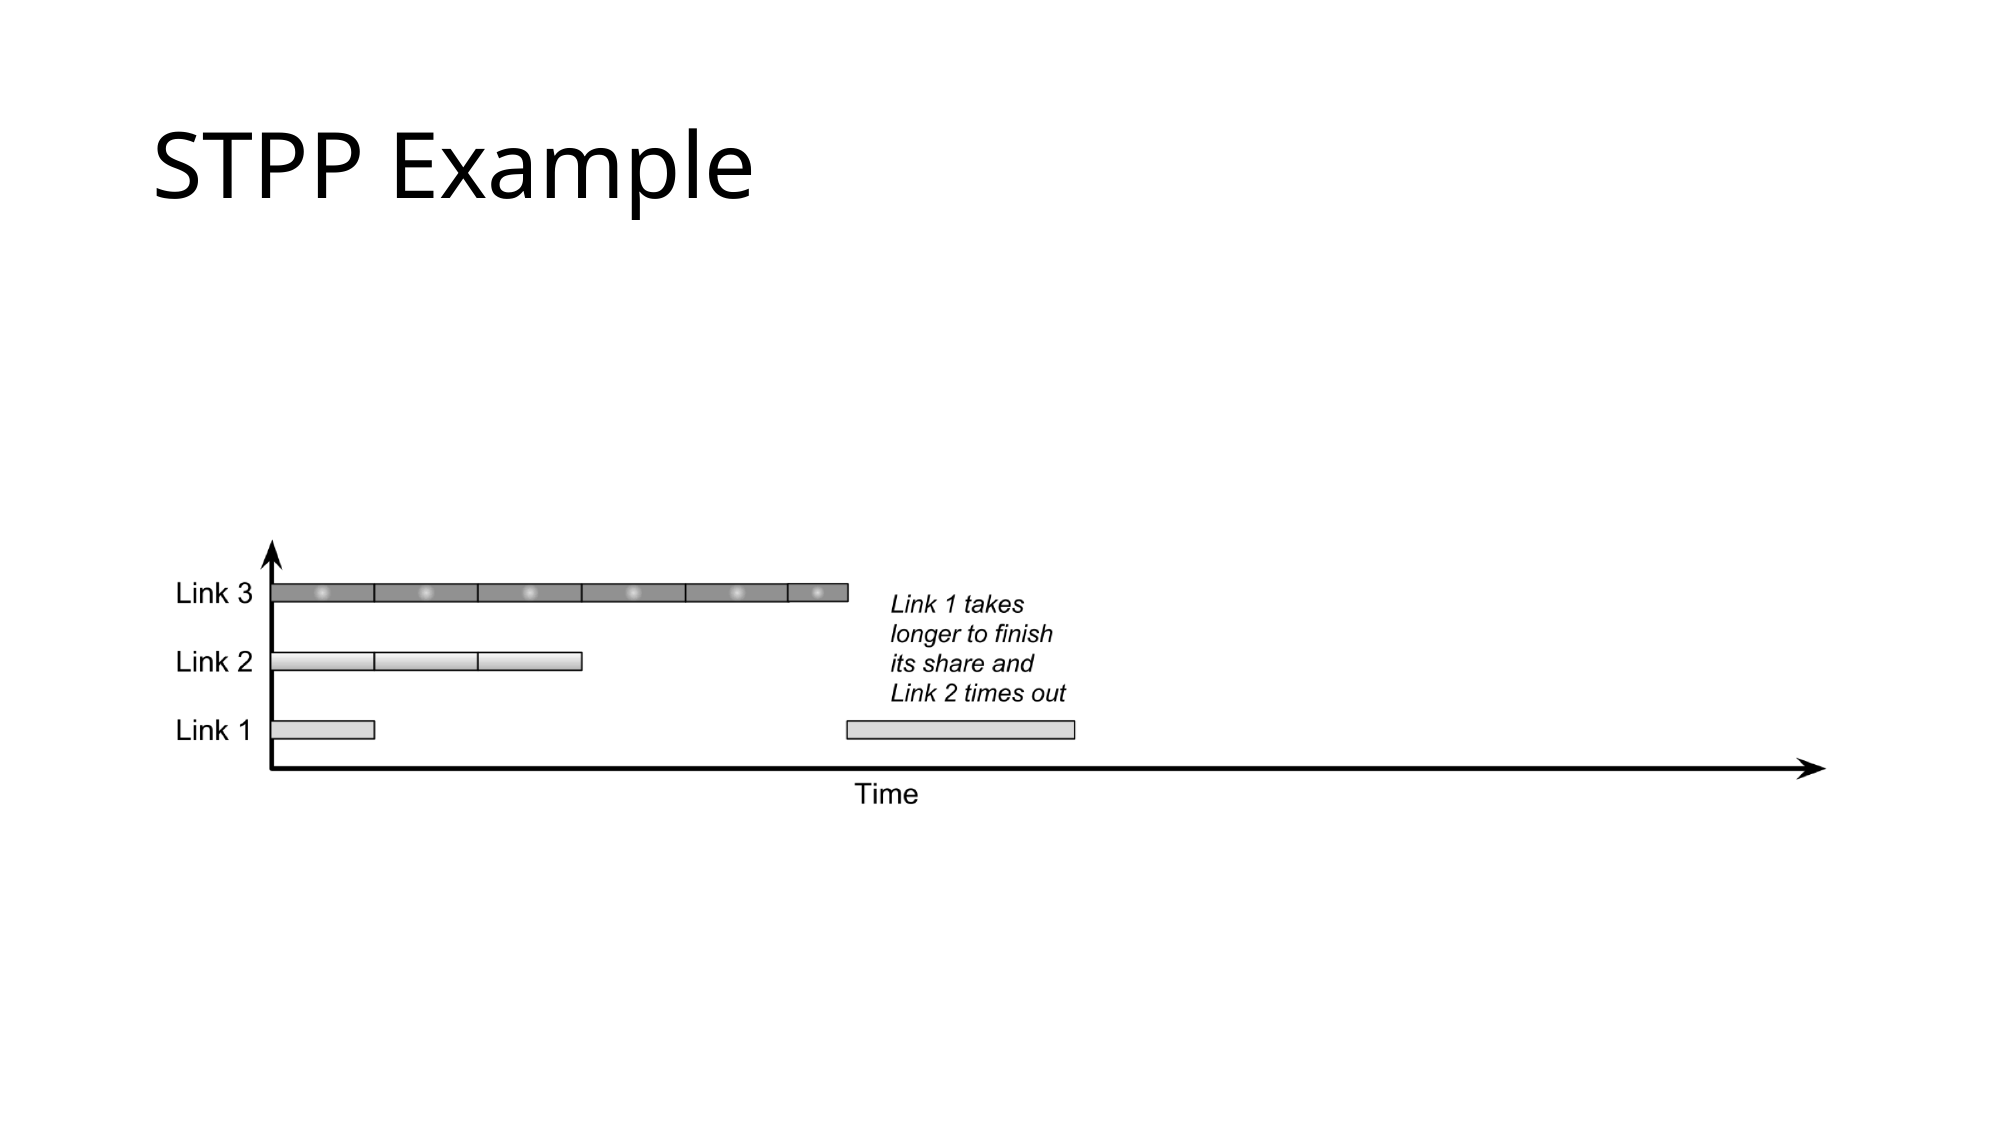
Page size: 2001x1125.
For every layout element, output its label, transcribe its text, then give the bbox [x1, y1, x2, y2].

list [165, 500, 1835, 813]
title STPP Example [137, 59, 1863, 278]
